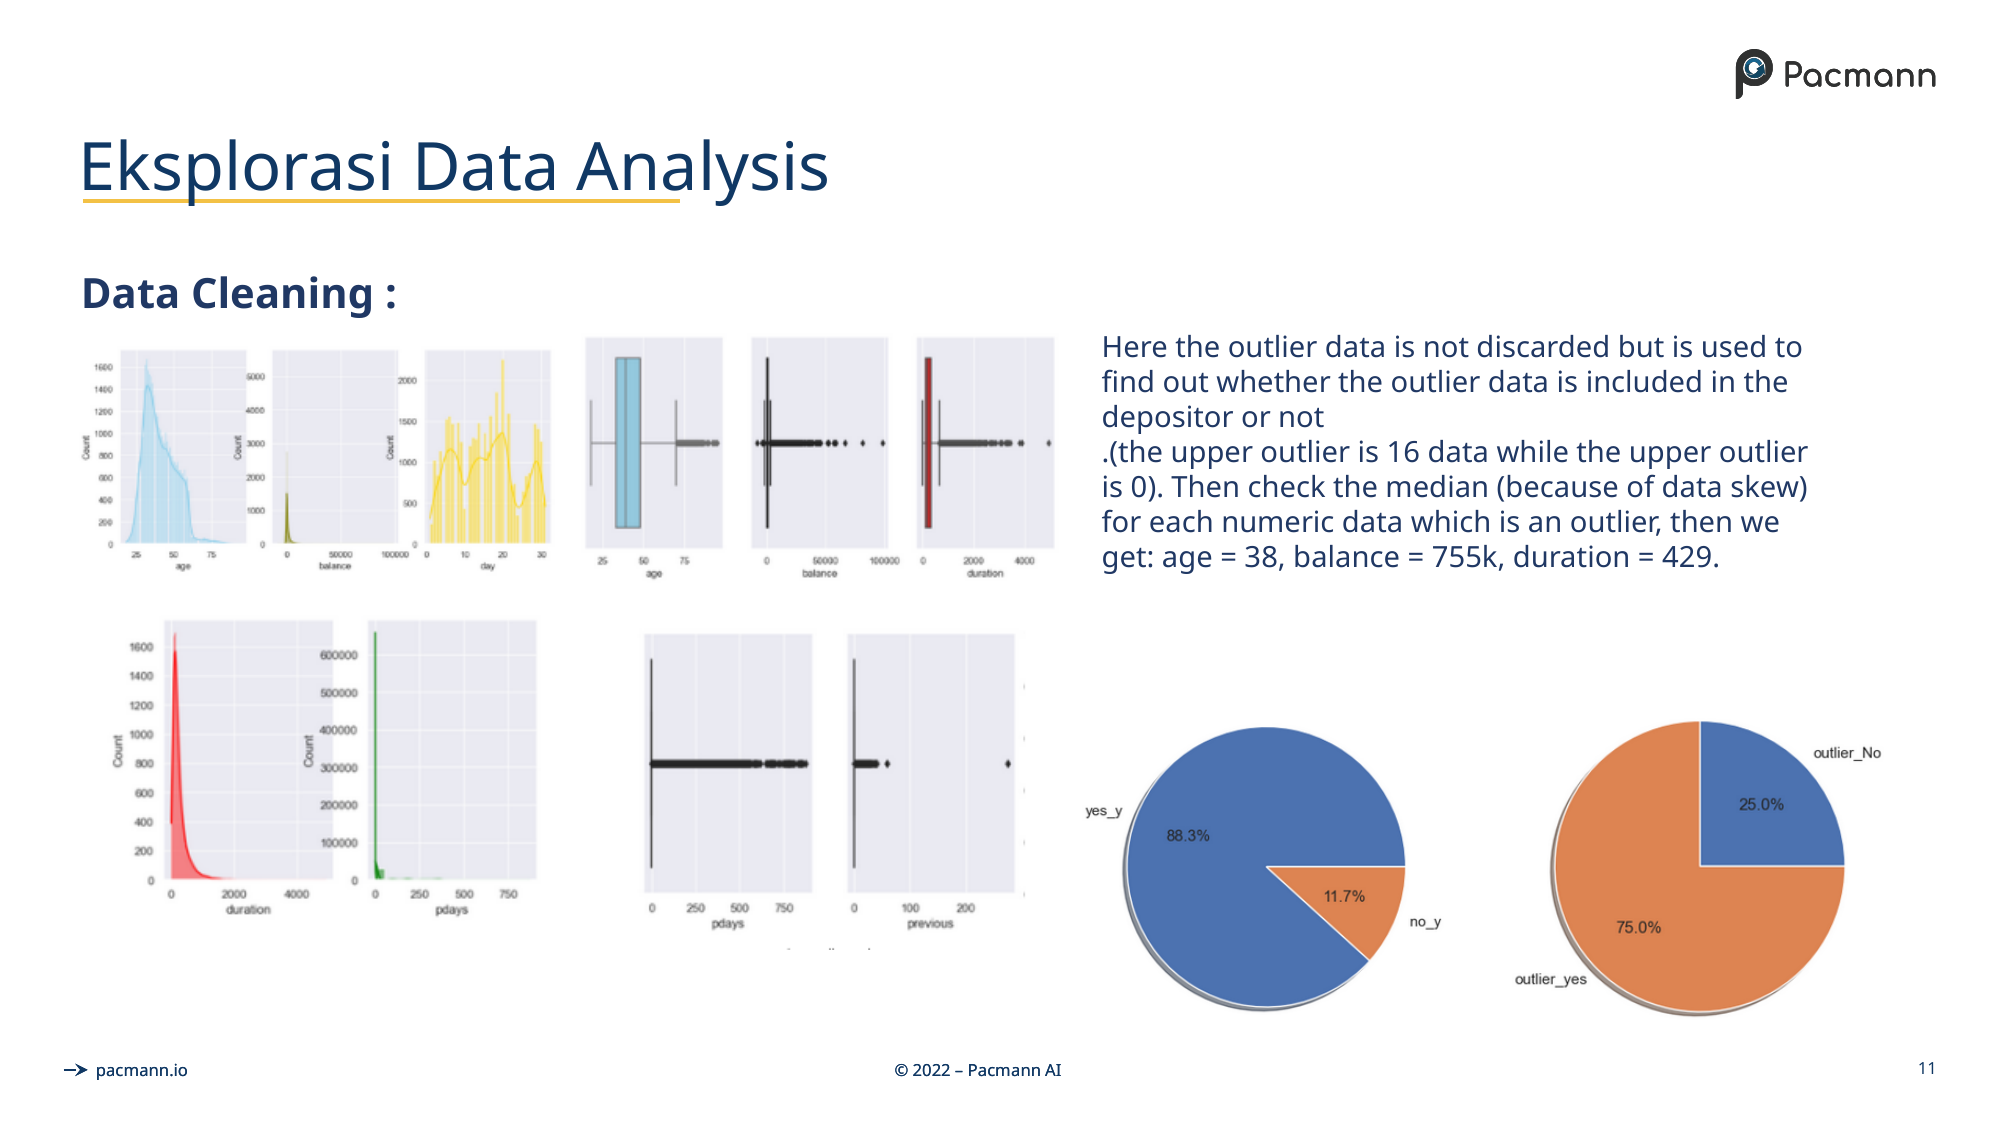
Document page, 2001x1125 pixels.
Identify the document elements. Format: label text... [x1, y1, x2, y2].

picture [1707, 36, 1966, 112]
text_box Data Cleaning : [65, 259, 1934, 375]
picture [63, 318, 1988, 1047]
text_box Here the outlier data is not discarded but is used to find out whether the outlier data is included in the depositor or not .(the upper outlier is 16 data while the upper outlier is 0). Then check the median (because of data skew) for each numeric data which is an outlier, then we get: age = 38, balance = 755k, duration = 429. [1086, 321, 1836, 581]
title Eksplorasi Data Analysis [63, 59, 1935, 278]
